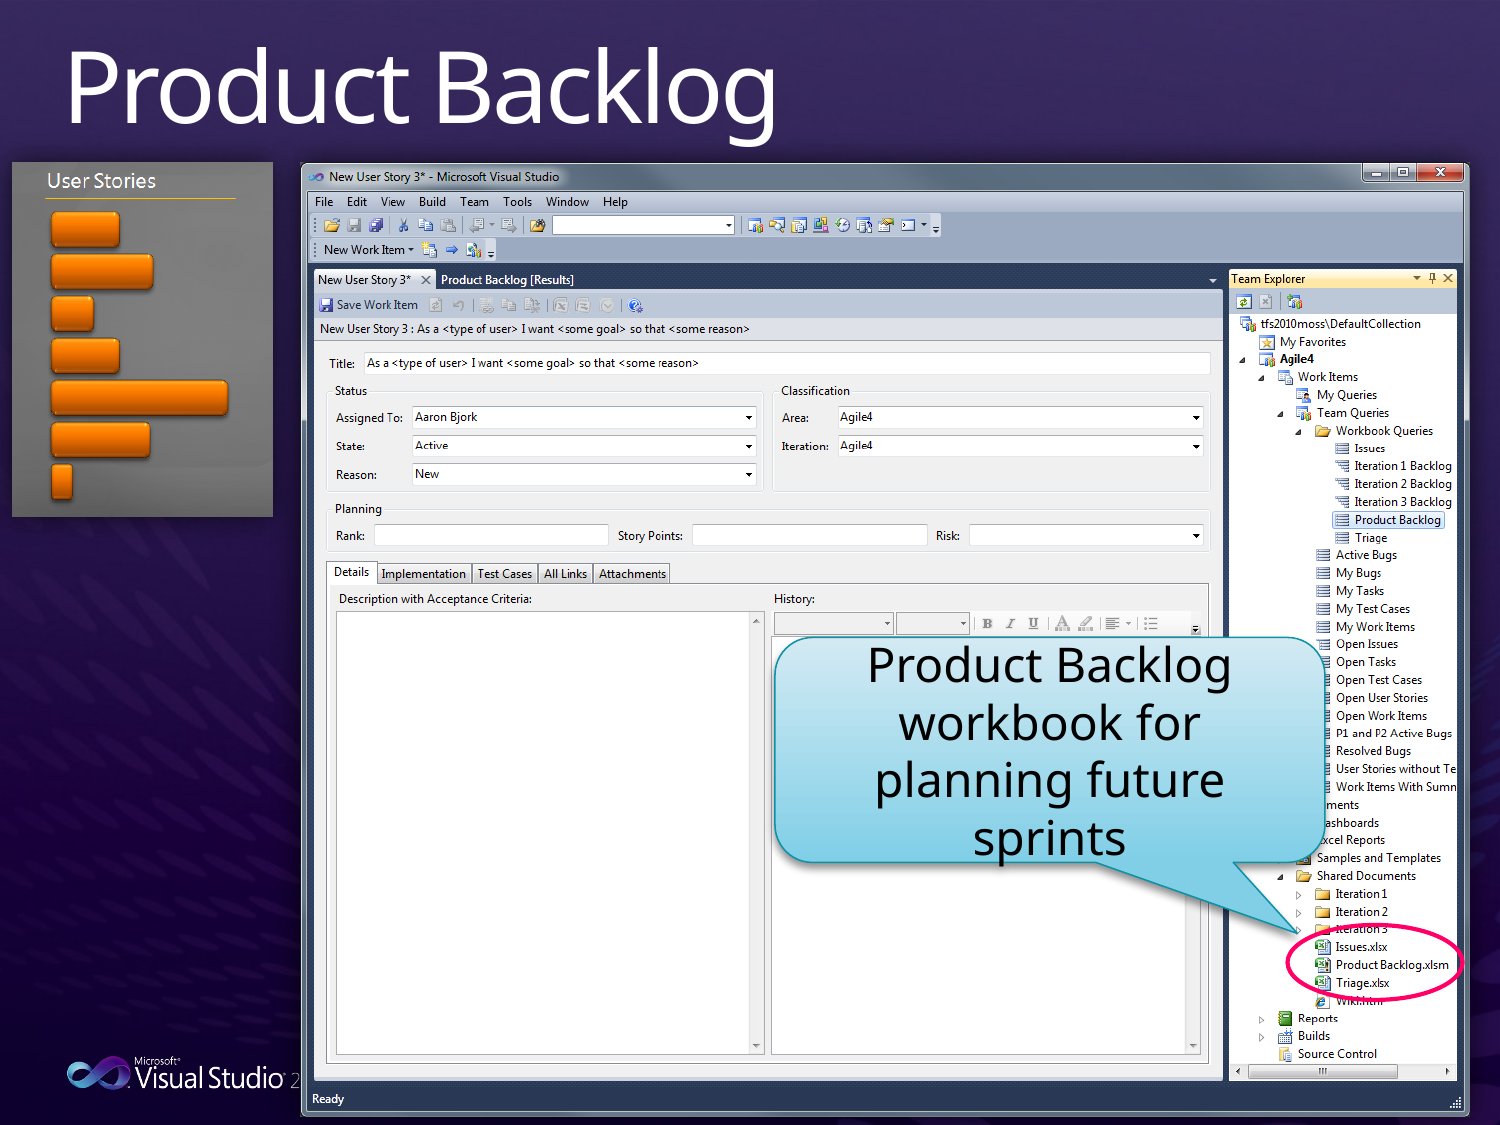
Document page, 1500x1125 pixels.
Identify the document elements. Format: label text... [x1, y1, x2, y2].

picture [0, 0, 1500, 1125]
title Product Backlog [62, 37, 1438, 147]
